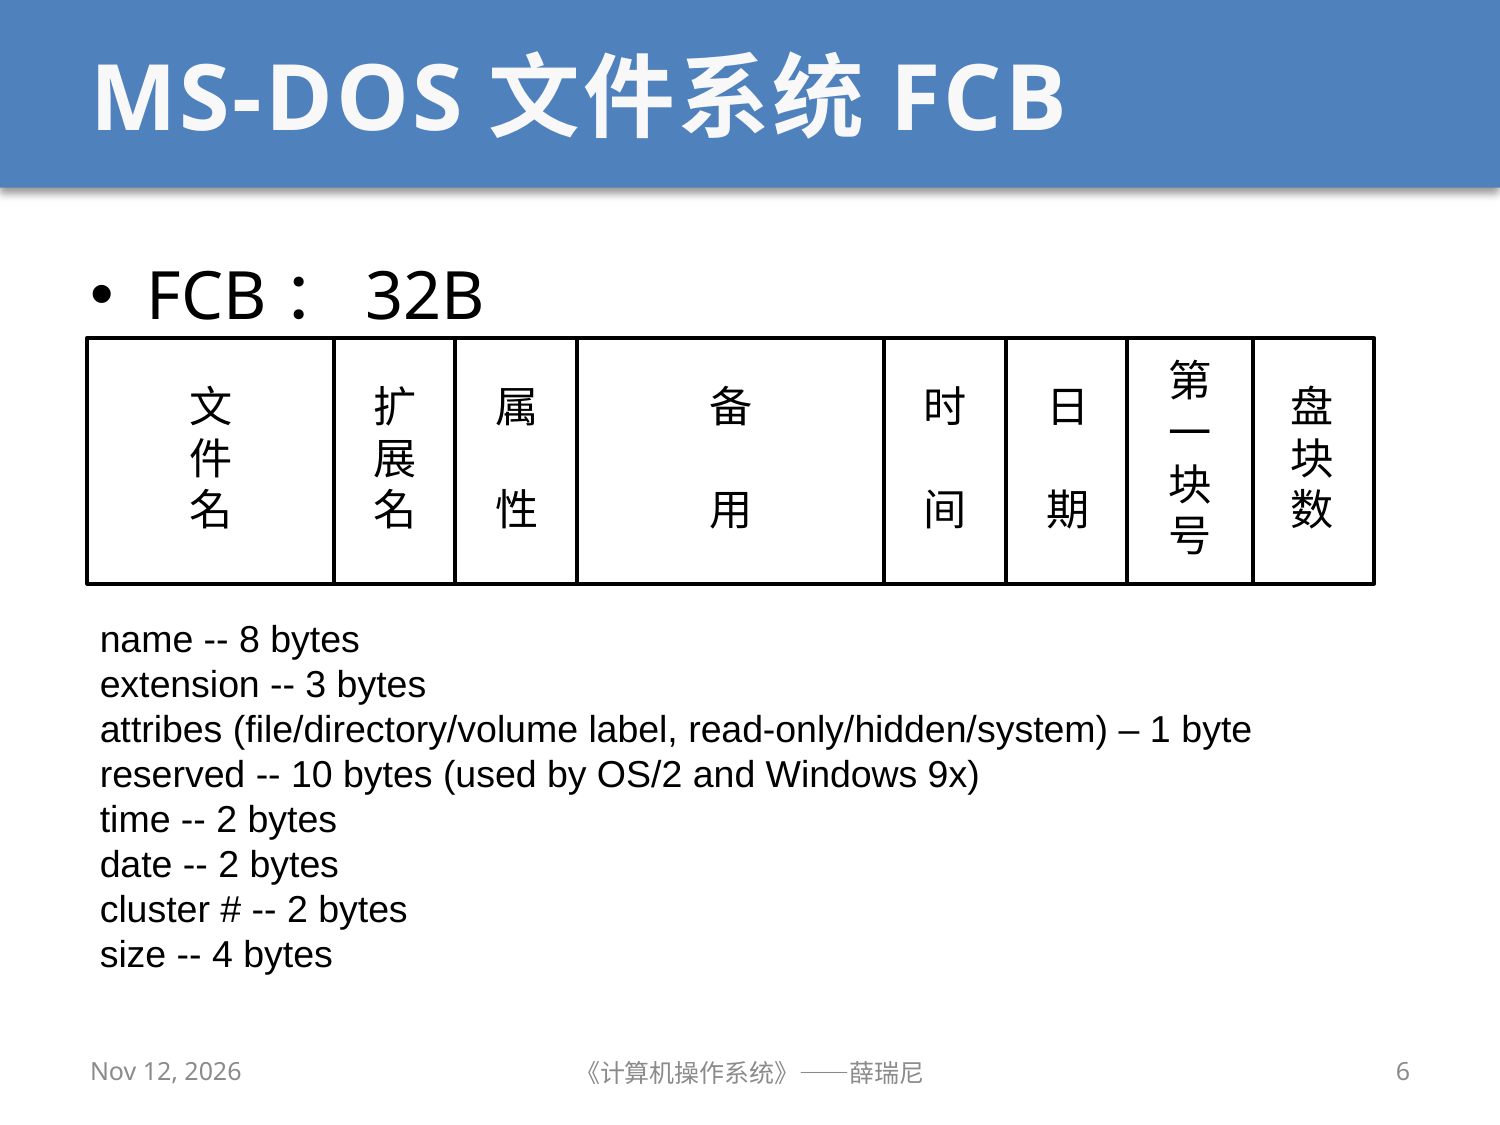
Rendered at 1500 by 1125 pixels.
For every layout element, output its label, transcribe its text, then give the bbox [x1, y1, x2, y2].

list FCB：32B [75, 221, 1425, 1021]
slide_number 6 [1074, 1042, 1425, 1103]
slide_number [75, 1042, 425, 1103]
title MS-DOS文件系统FCB [75, 0, 1425, 188]
text_box name -- 8 bytes extension -- 3 bytes attribes (file/directory/volume label, read-only/hidden/system) – 1 byte reserved -- 10 bytes (used by OS/2 and Windows 9x) time -- 2 bytes date -- 2 bytes cluster # -- 2 bytes size -- 4 bytes [85, 607, 1268, 983]
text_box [74, 325, 1388, 598]
footer 《计算机操作系统》——薛瑞尼 [512, 1042, 988, 1103]
